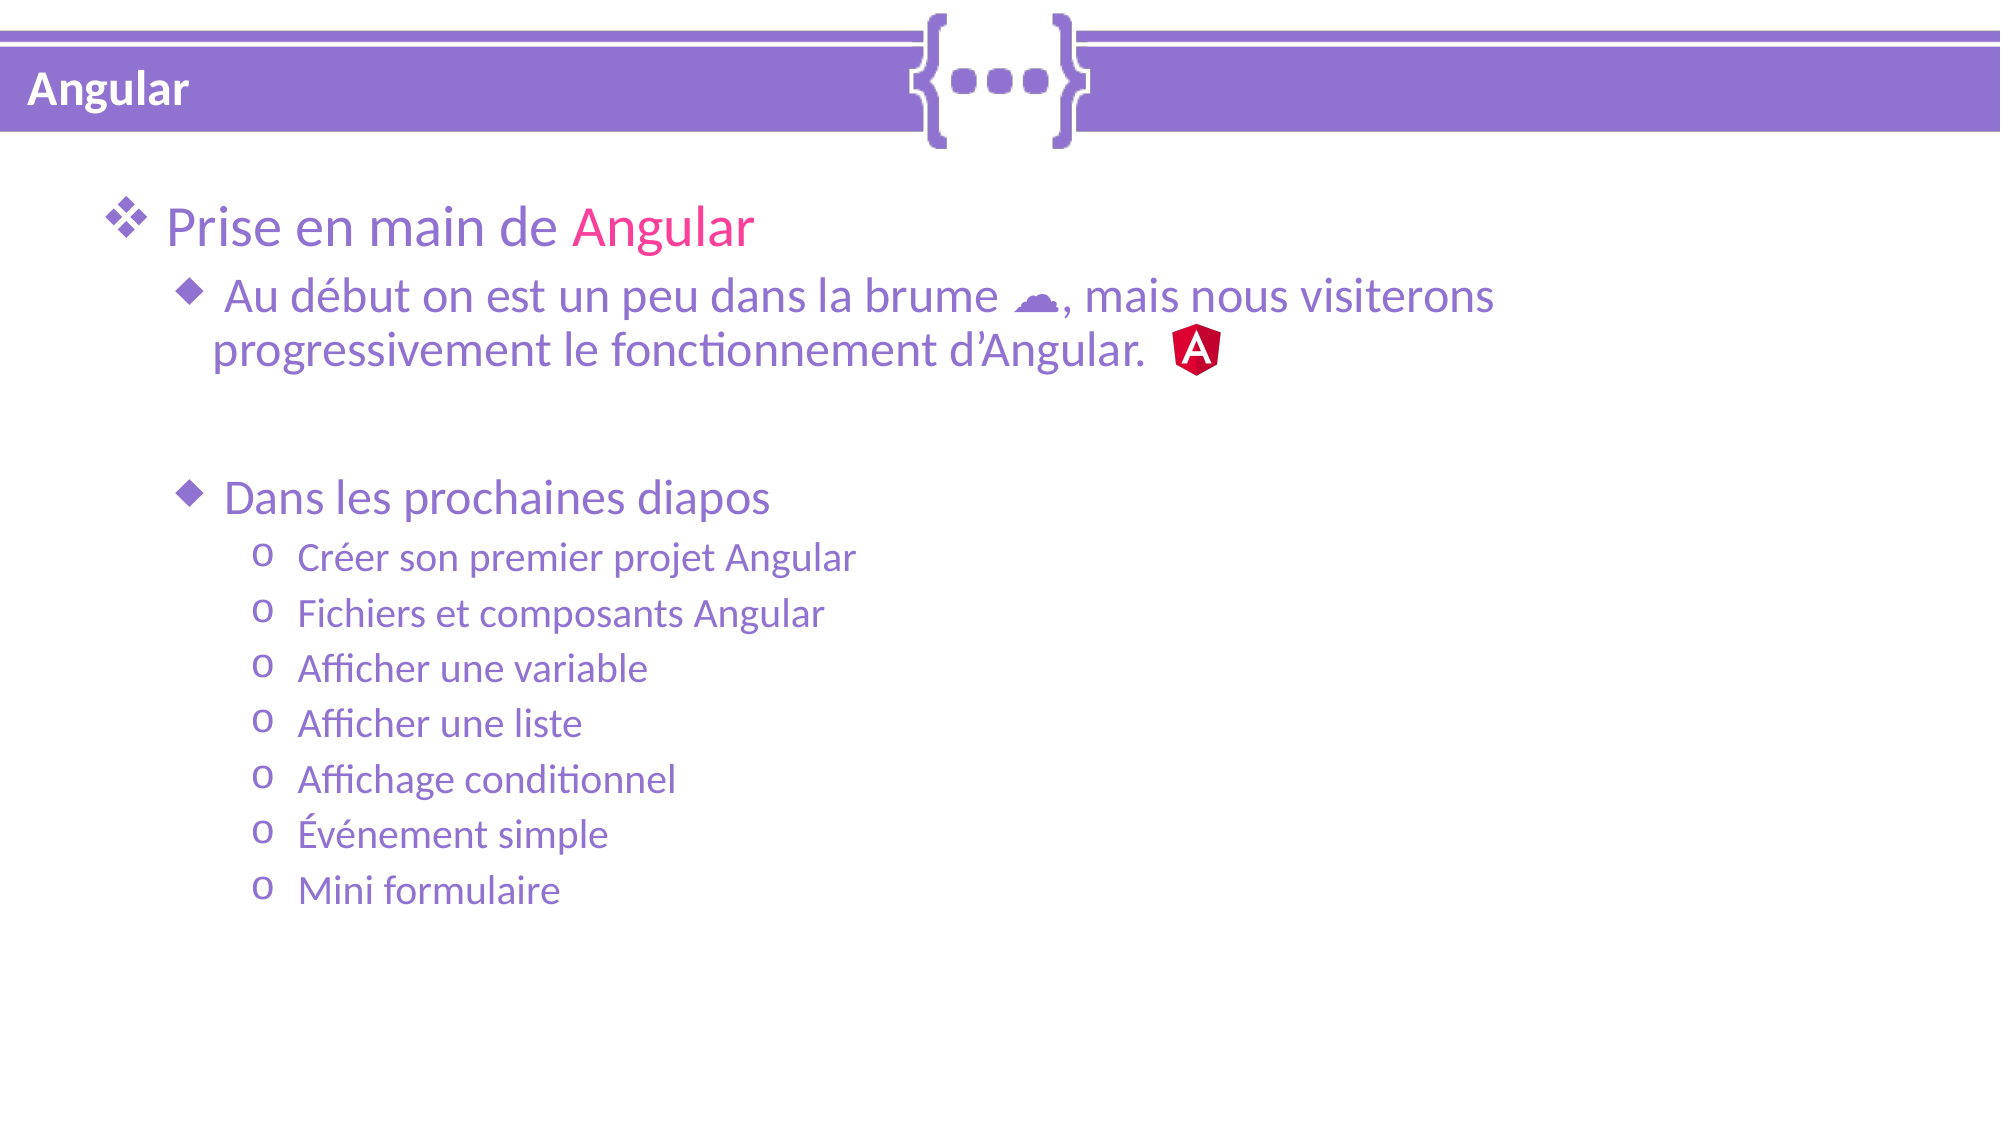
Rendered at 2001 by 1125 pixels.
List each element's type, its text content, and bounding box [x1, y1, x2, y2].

picture [1164, 316, 1229, 381]
title Angular [12, 58, 913, 120]
picture [0, 3, 2000, 160]
list Prise en main de Angular Au début on est un peu dans la brume ☁, mais nous visiterons progressivement le fonctionnement d’Angular. Dans les prochaines diapos Créer son premier projet Angular Fichiers et composants Angular Afficher une variable Afficher une liste Affichage conditionnel Événement simple Mini formulaire [85, 188, 1589, 1014]
